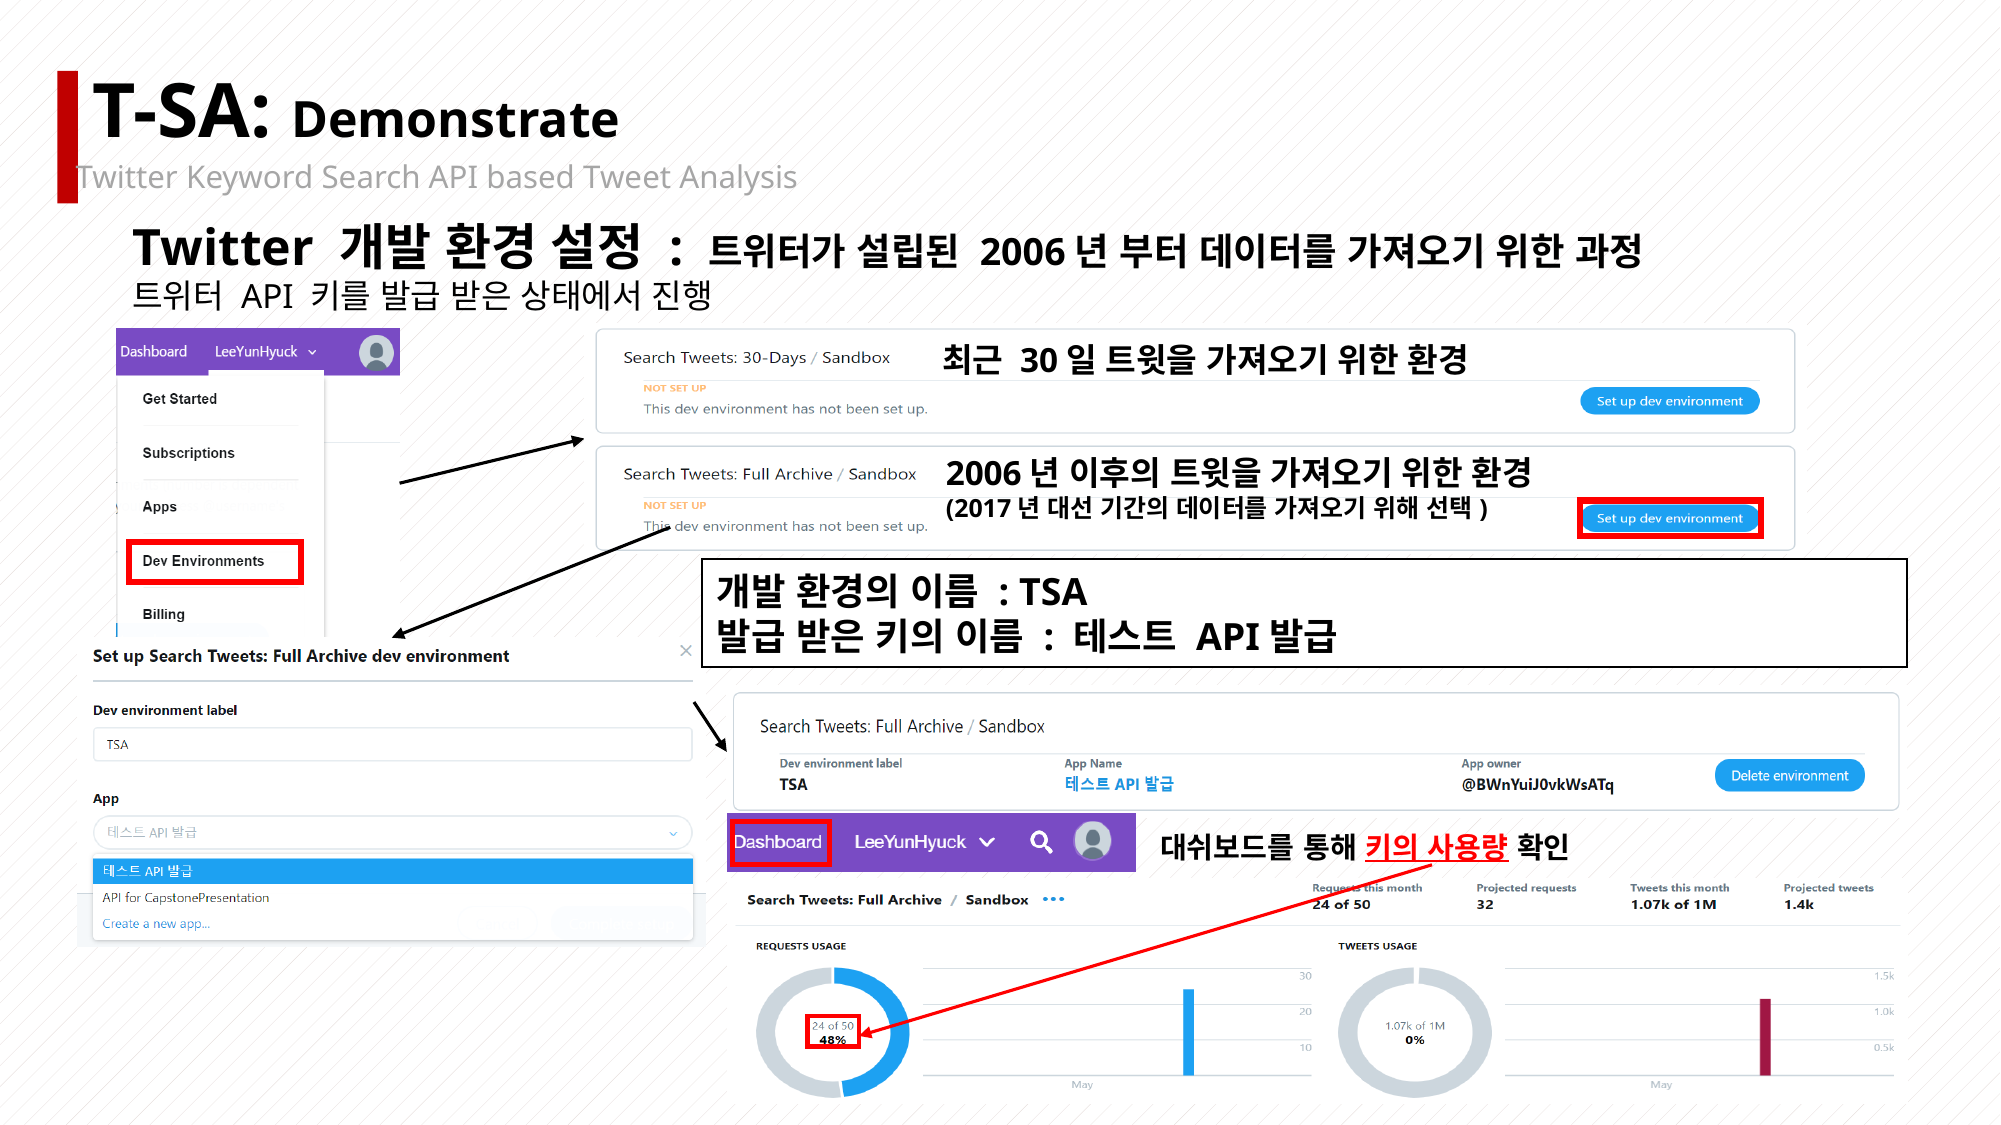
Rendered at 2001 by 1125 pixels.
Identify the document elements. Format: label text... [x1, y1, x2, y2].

picture [726, 685, 1907, 872]
text_box 대쉬보드를 통해 키의 사용량 확인 [1145, 821, 1586, 872]
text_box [584, 323, 1807, 555]
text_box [693, 702, 727, 752]
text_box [115, 328, 400, 637]
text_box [391, 527, 671, 638]
text_box Twitter Keyword Search API based Tweet Analysis [60, 150, 814, 203]
picture [727, 878, 1908, 1104]
picture [77, 637, 706, 947]
text_box T-SA: Demonstrate [77, 54, 1231, 160]
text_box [399, 438, 584, 484]
text_box Twitter 개발 환경 설정 : 트위터가 설립된 2006년 부터 데이터를 가져오기 위한 과정 트위터 API 키를 발급 받은 상태에서 진행 [117, 207, 1674, 323]
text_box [858, 864, 1432, 1036]
text_box 개발 환경의 이름 : TSA 발급 받은 키의 이름 : 테스트 API발급 [701, 558, 1908, 668]
text_box [56, 70, 79, 204]
